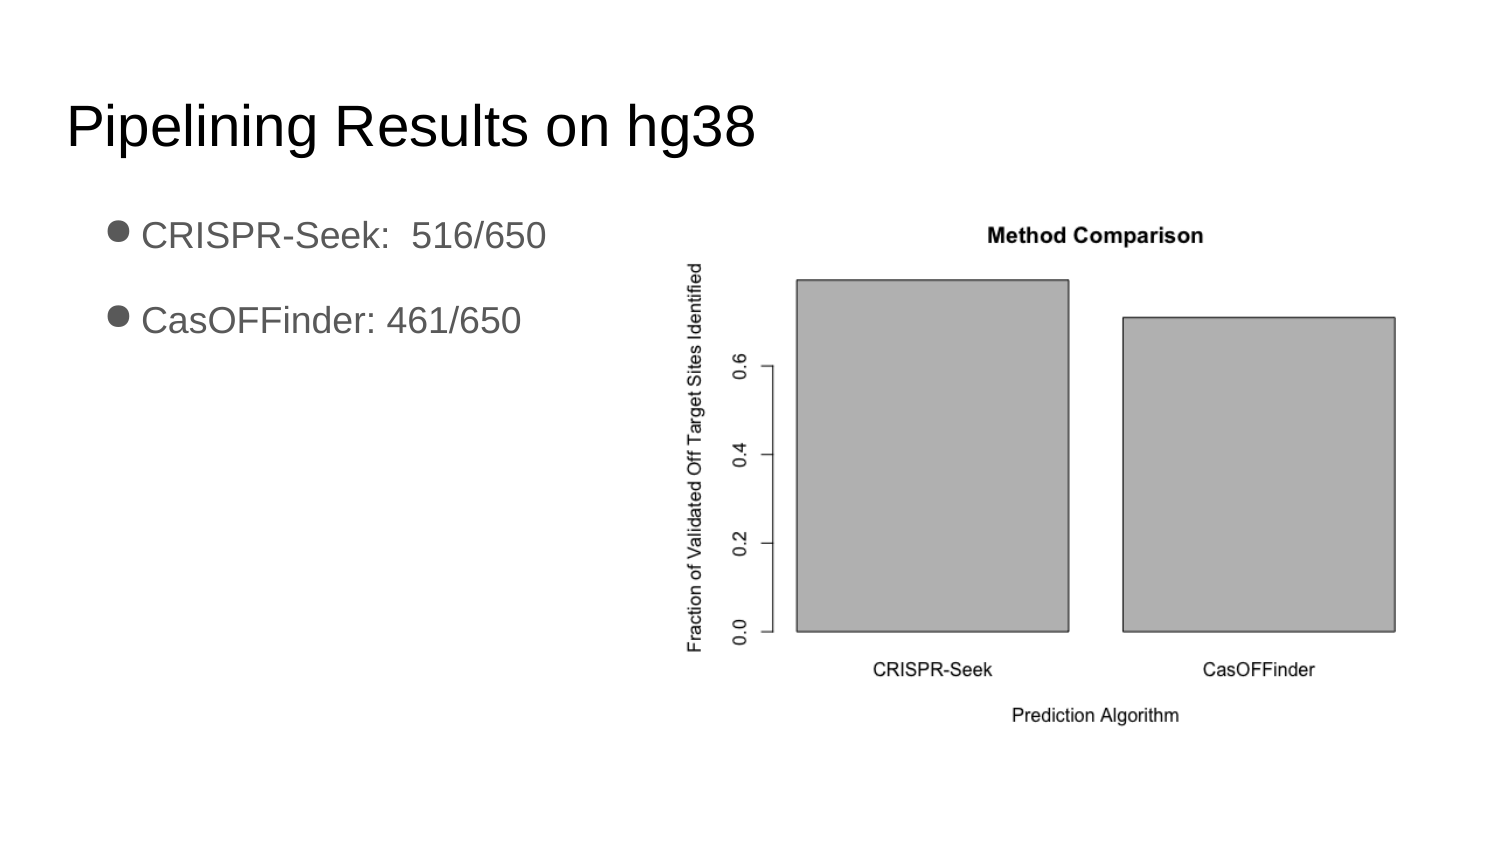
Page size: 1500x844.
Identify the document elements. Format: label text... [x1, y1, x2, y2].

picture [681, 188, 1467, 750]
list CRISPR-Seek: 516/650 CasOFFinder: 461/650 [51, 189, 655, 750]
title Pipelining Results on hg38 [51, 72, 1449, 167]
